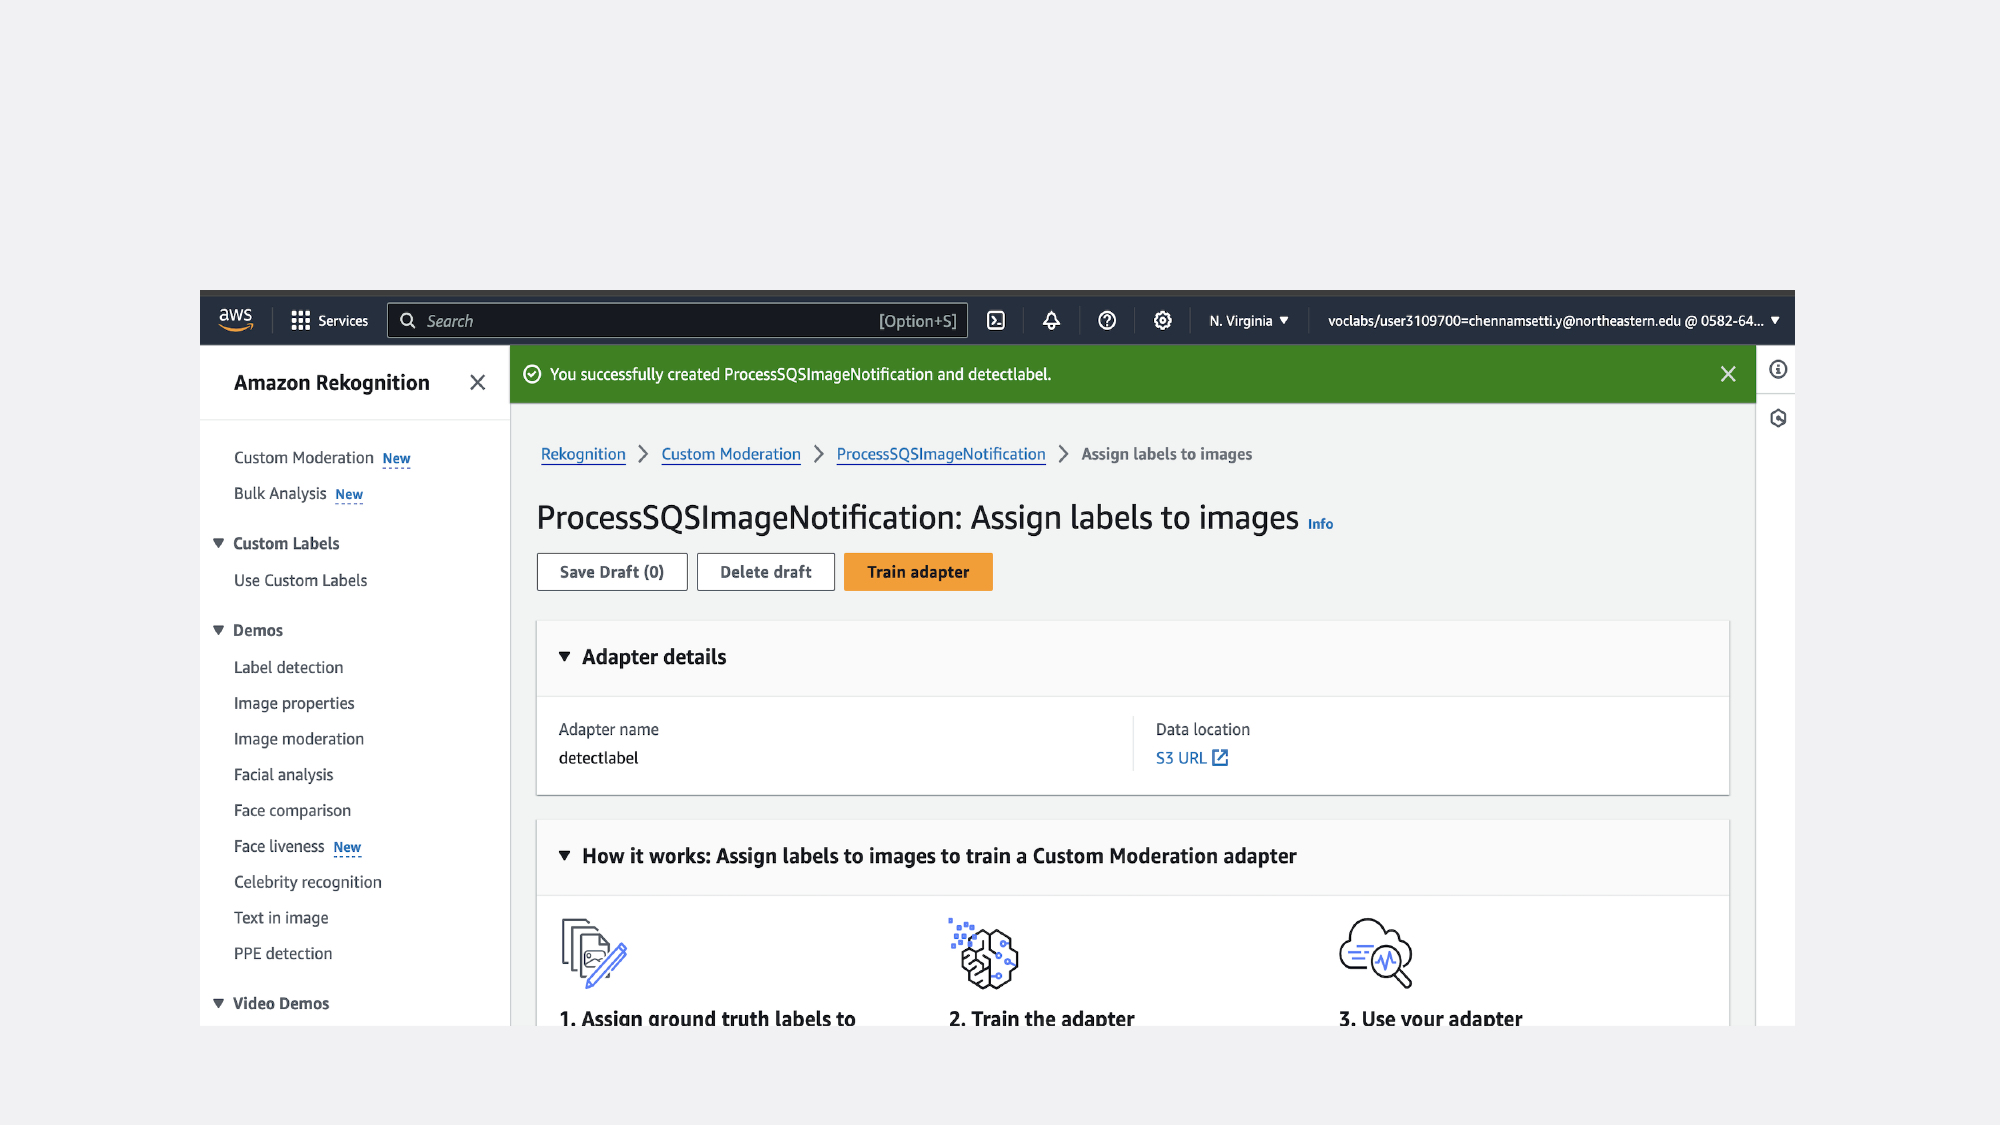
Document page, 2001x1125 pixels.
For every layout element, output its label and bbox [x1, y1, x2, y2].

list [199, 290, 1795, 1027]
